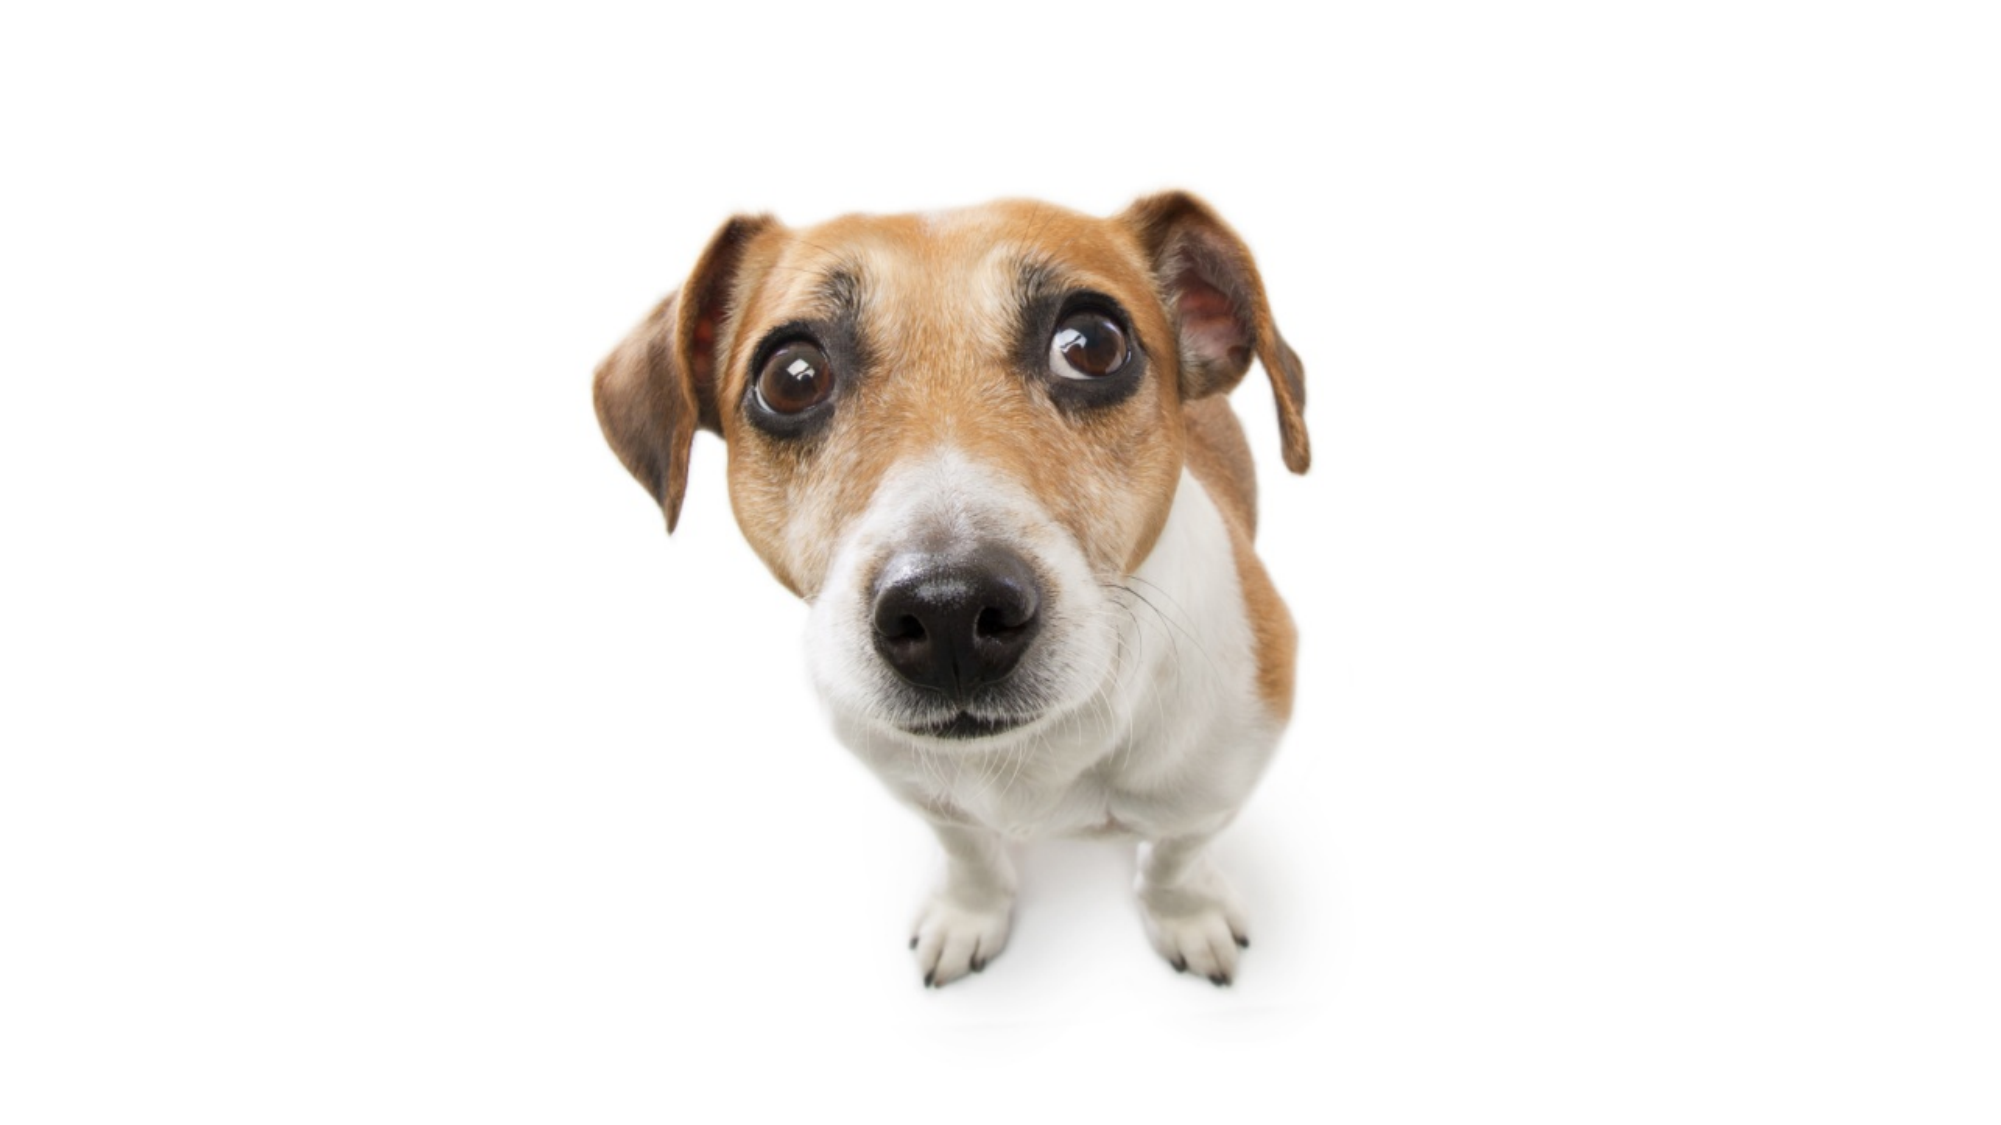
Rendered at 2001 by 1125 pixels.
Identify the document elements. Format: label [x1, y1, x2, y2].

picture [402, 0, 1598, 1125]
